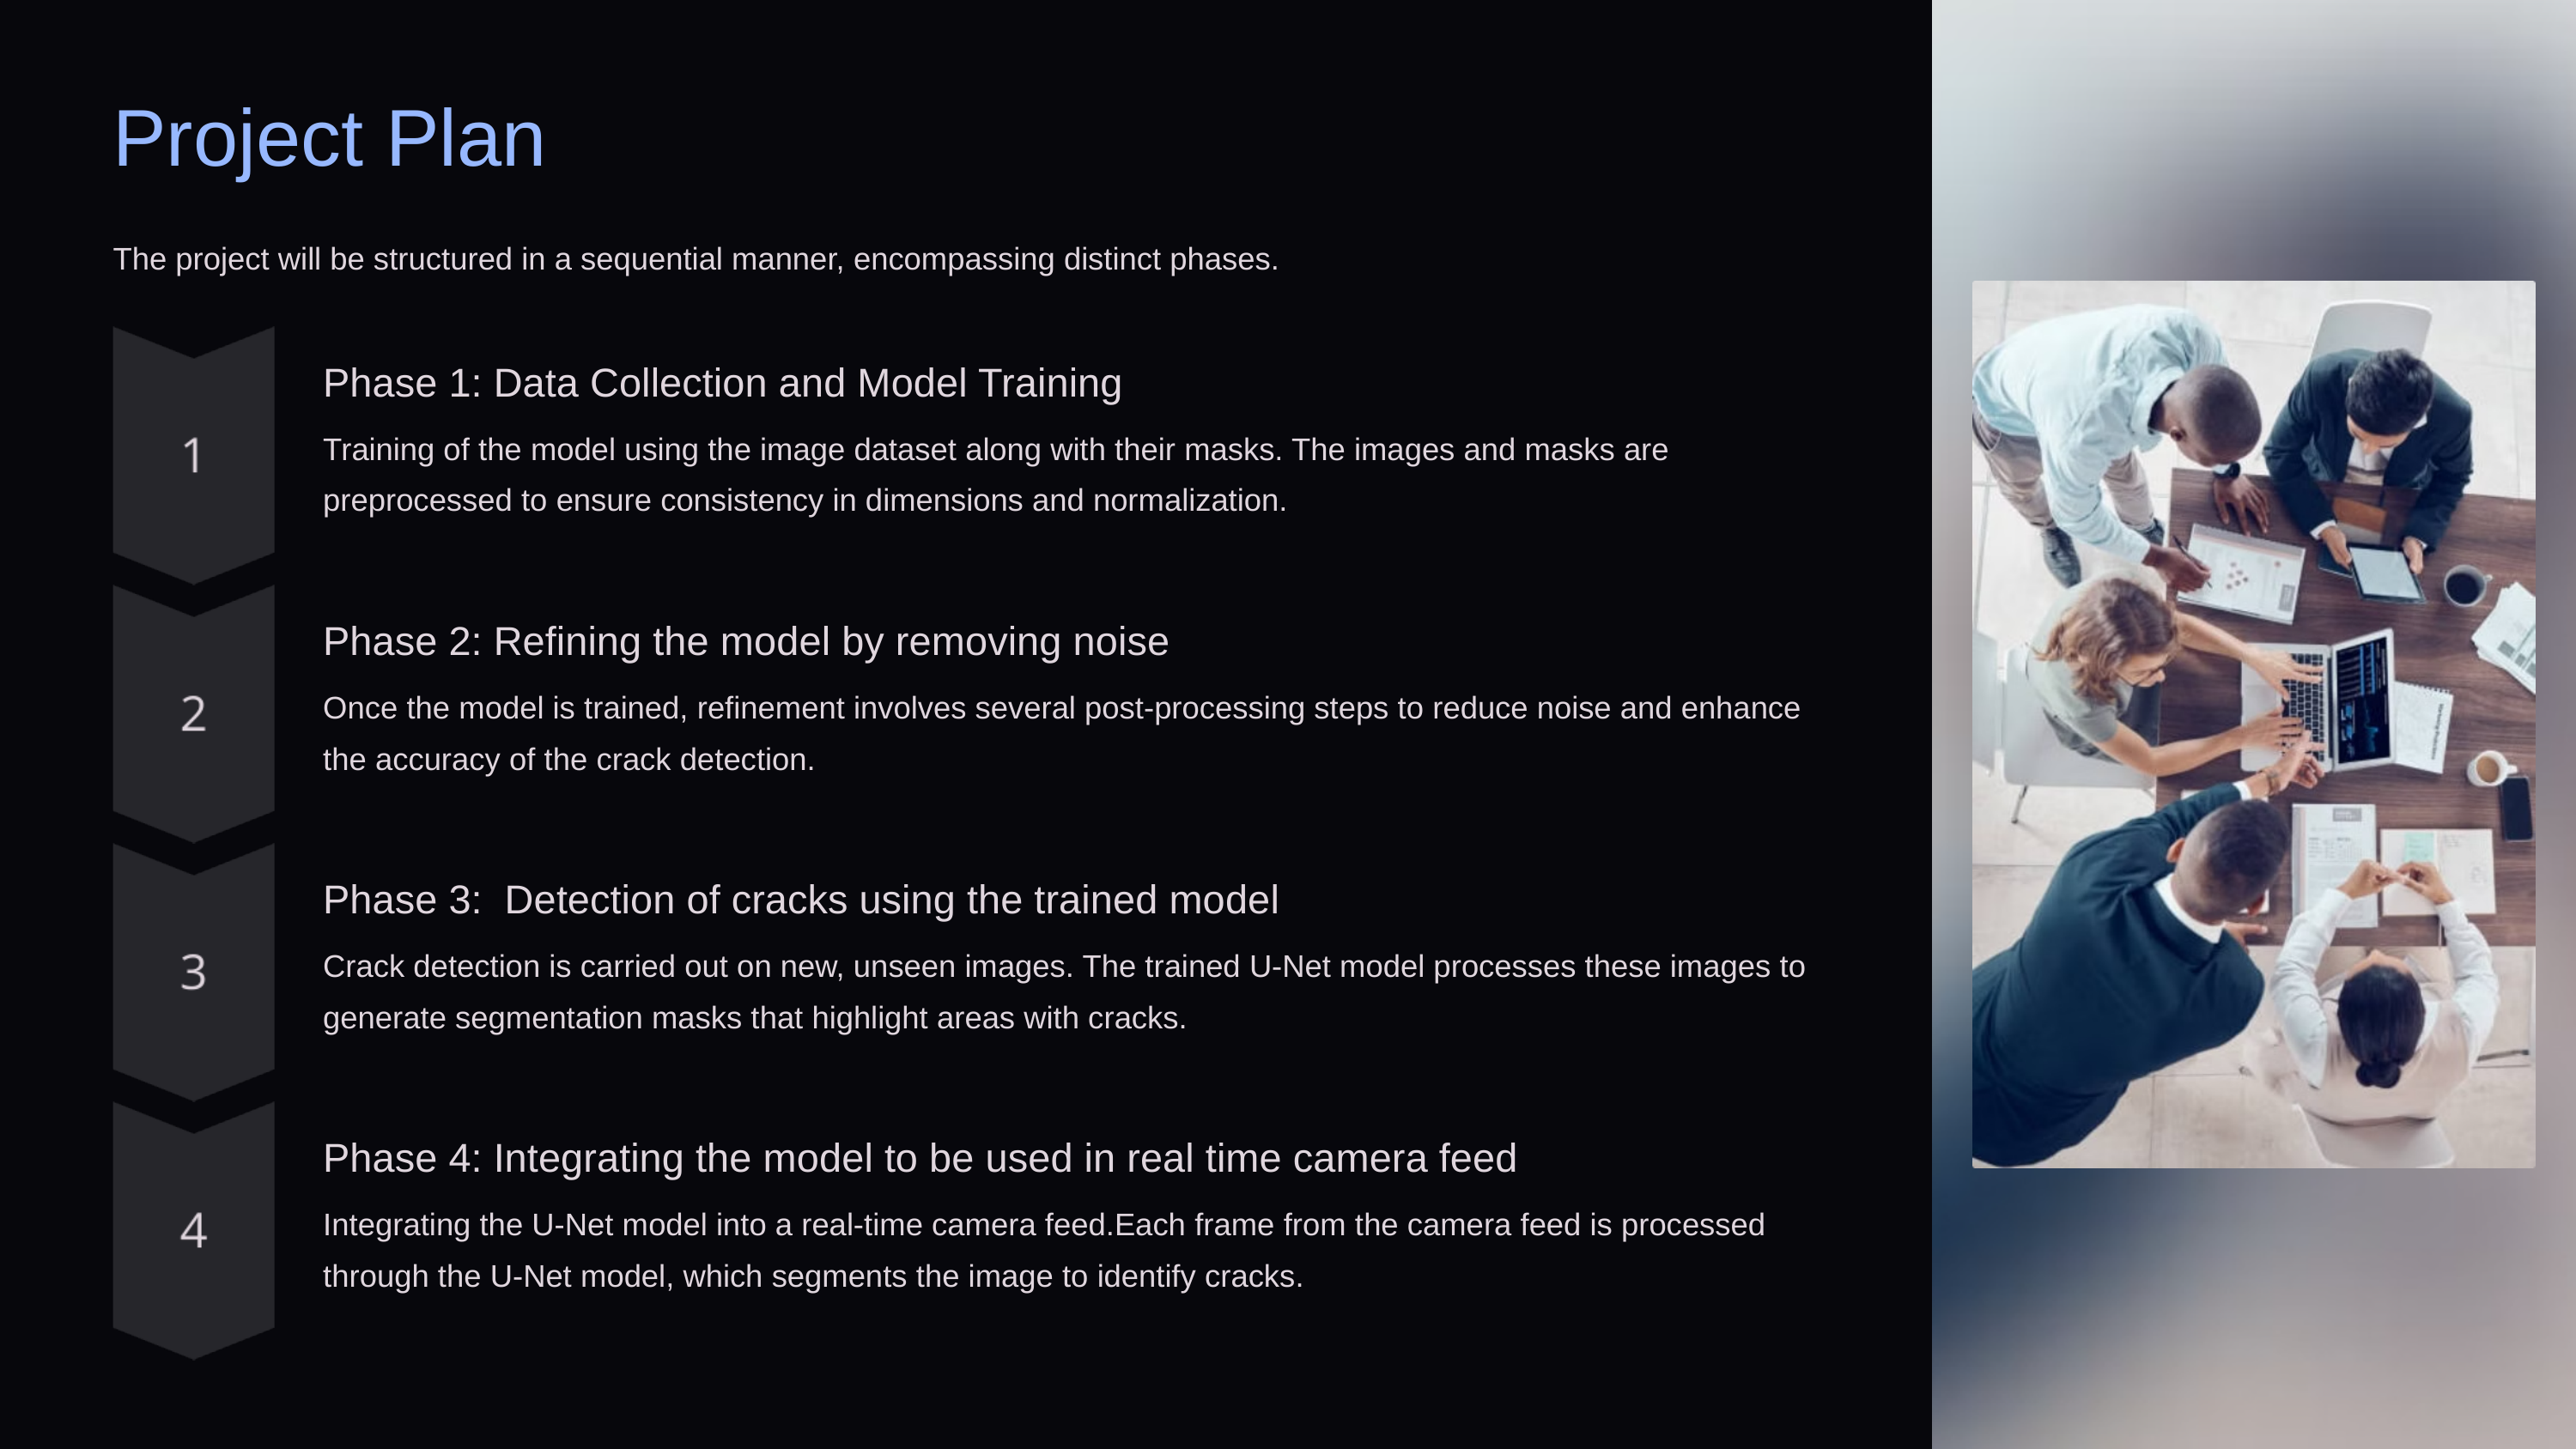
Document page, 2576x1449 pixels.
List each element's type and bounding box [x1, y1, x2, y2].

text_box [0, 0, 2576, 1449]
